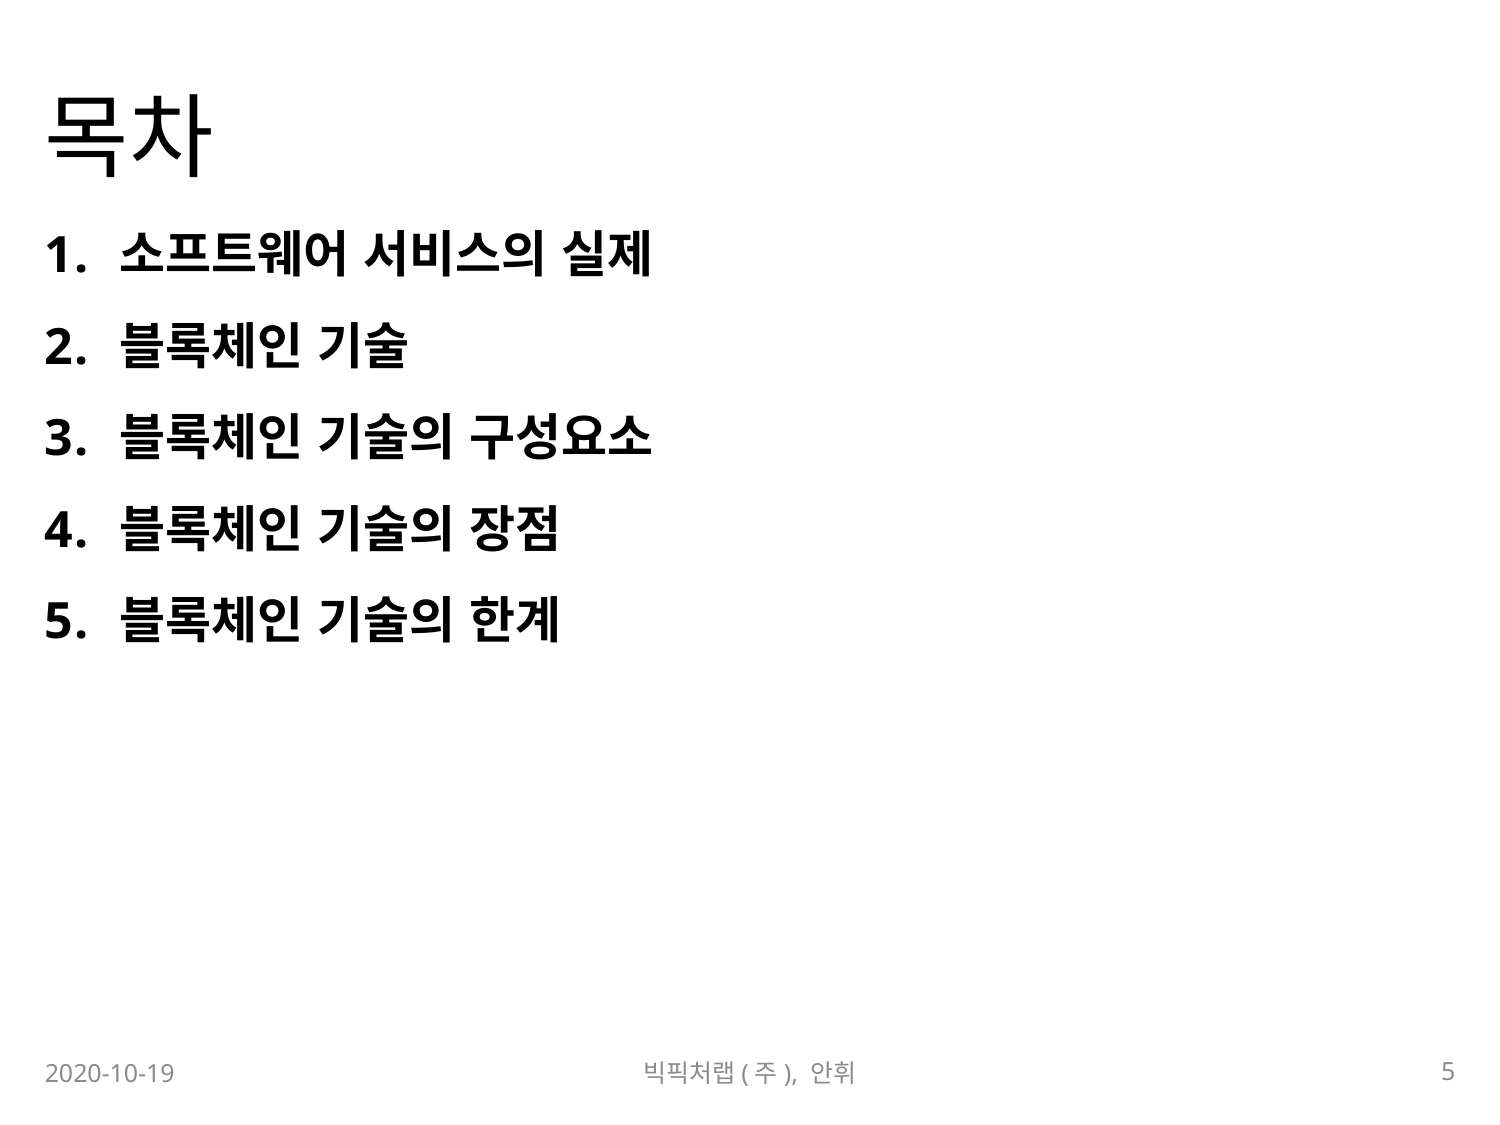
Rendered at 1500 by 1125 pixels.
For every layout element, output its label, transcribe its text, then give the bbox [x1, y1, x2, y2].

footer 빅픽처랩(주), 안휘 [387, 1042, 1113, 1103]
title 목차 [29, 22, 1471, 198]
list 소프트웨어 서비스의 실제 블록체인 기술 블록체인 기술의 구성요소 블록체인 기술의 장점 블록체인 기술의 한계 [29, 221, 1471, 1018]
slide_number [29, 1042, 368, 1103]
slide_number 5 [1132, 1042, 1471, 1103]
